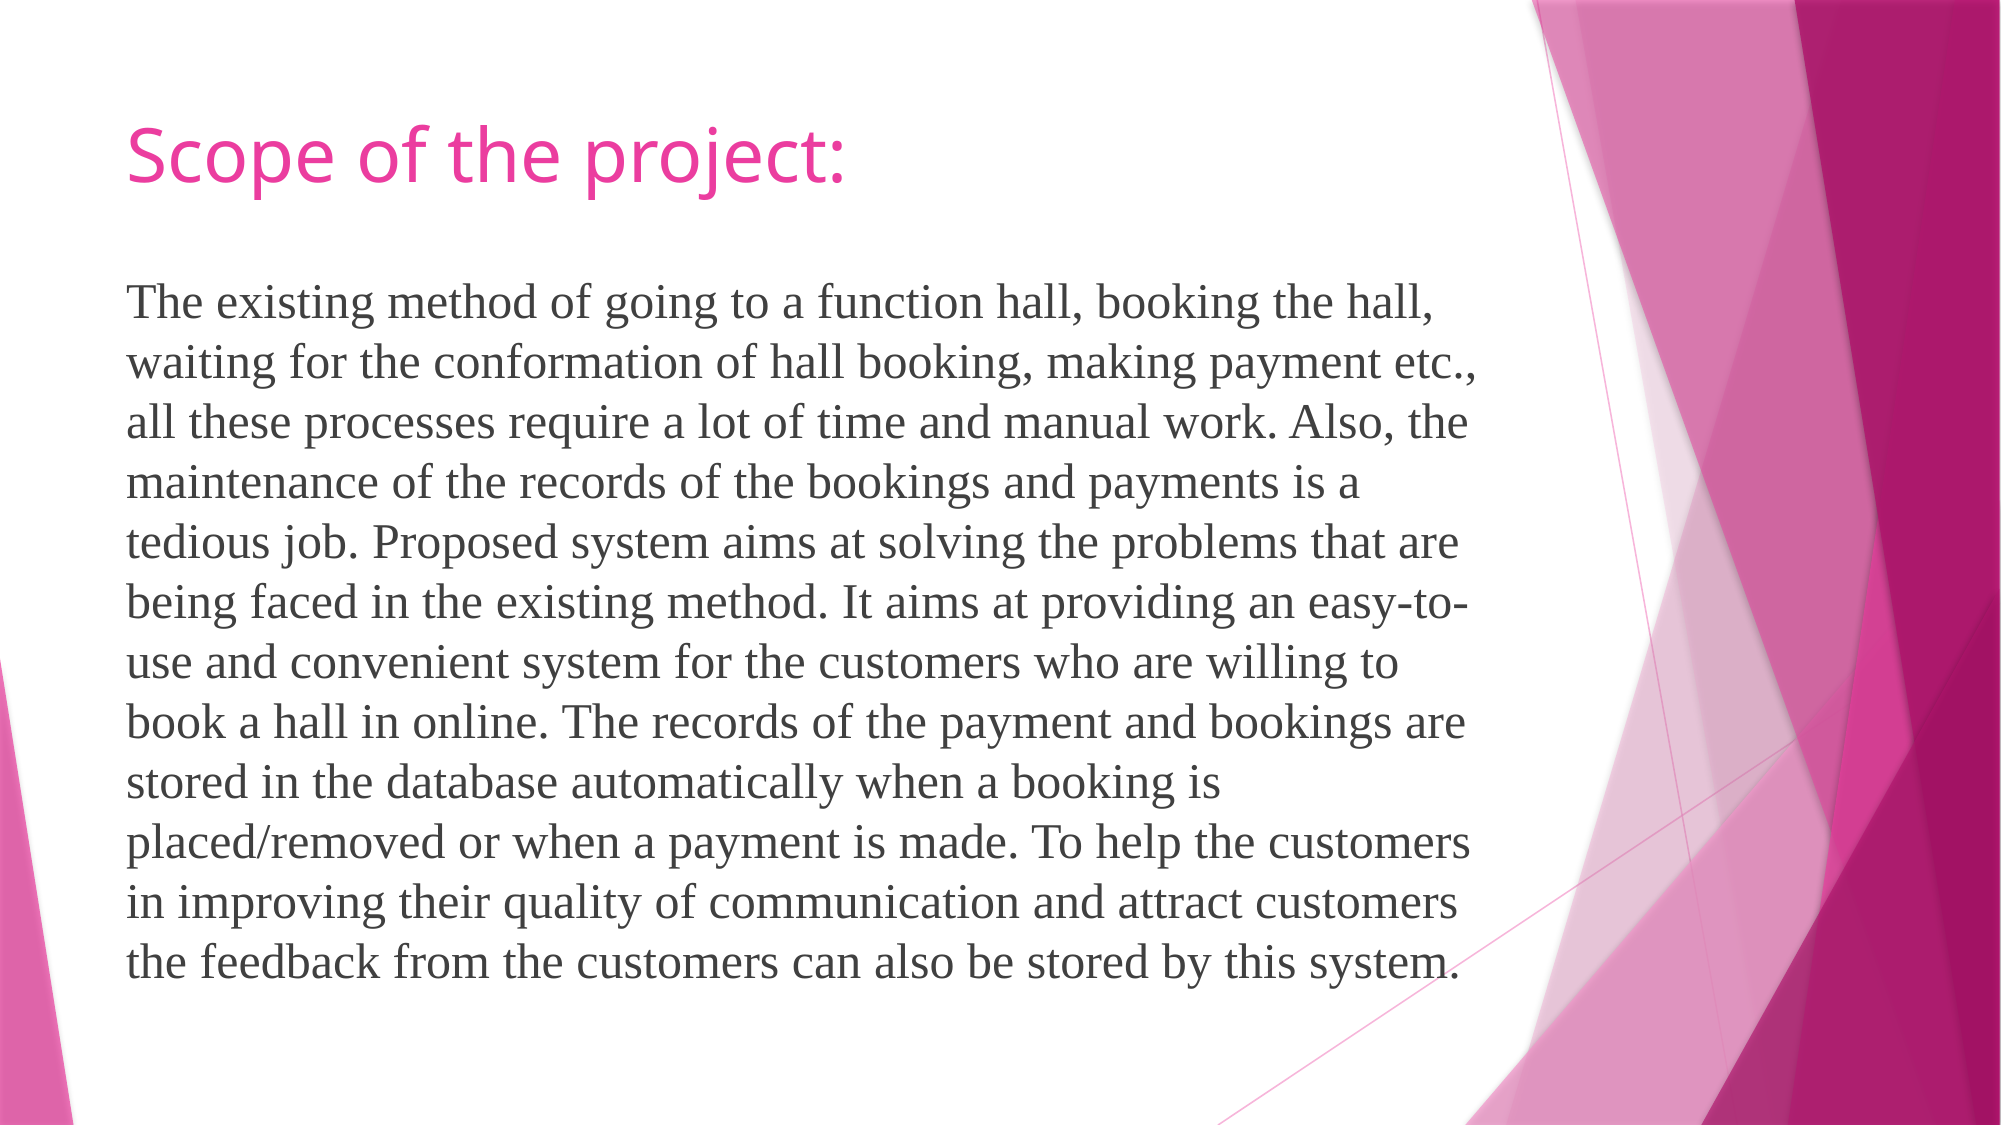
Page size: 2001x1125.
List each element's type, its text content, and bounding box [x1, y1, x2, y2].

list The existing method of going to a function hall, booking the hall, waiting for the conformation of hall booking, making payment etc., all these processes require a lot of time and manual work. Also, the maintenance of the records of the bookings and payments is a tedious job. Proposed system aims at solving the problems that are being faced in the existing method. It aims at providing an easy-to-use and convenient system for the customers who are willing to book a hall in online. The records of the payment and bookings are stored in the database automatically when a booking is placed/removed or when a payment is made. To help the customers in improving their quality of communication and attract customers the feedback from the customers can also be stored by this system. [111, 261, 1522, 991]
title Scope of the project: [111, 99, 1522, 261]
